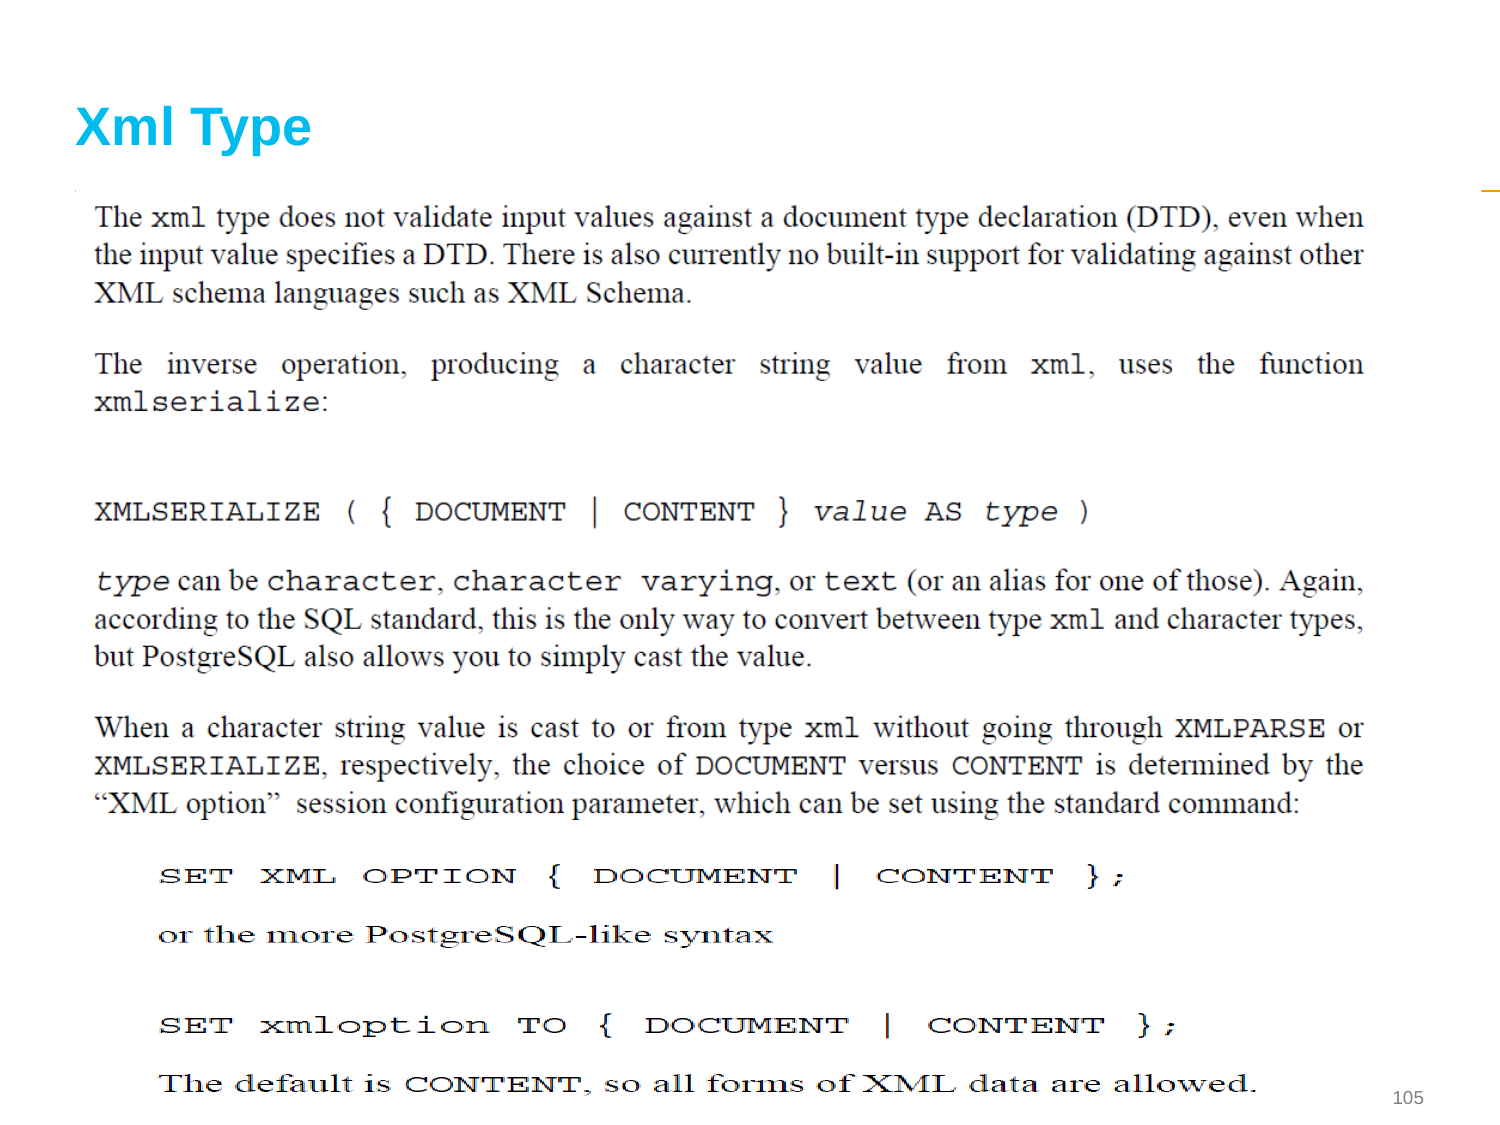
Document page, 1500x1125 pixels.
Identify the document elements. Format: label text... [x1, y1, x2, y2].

picture [75, 186, 1482, 1125]
title Xml Type [75, 27, 1422, 157]
